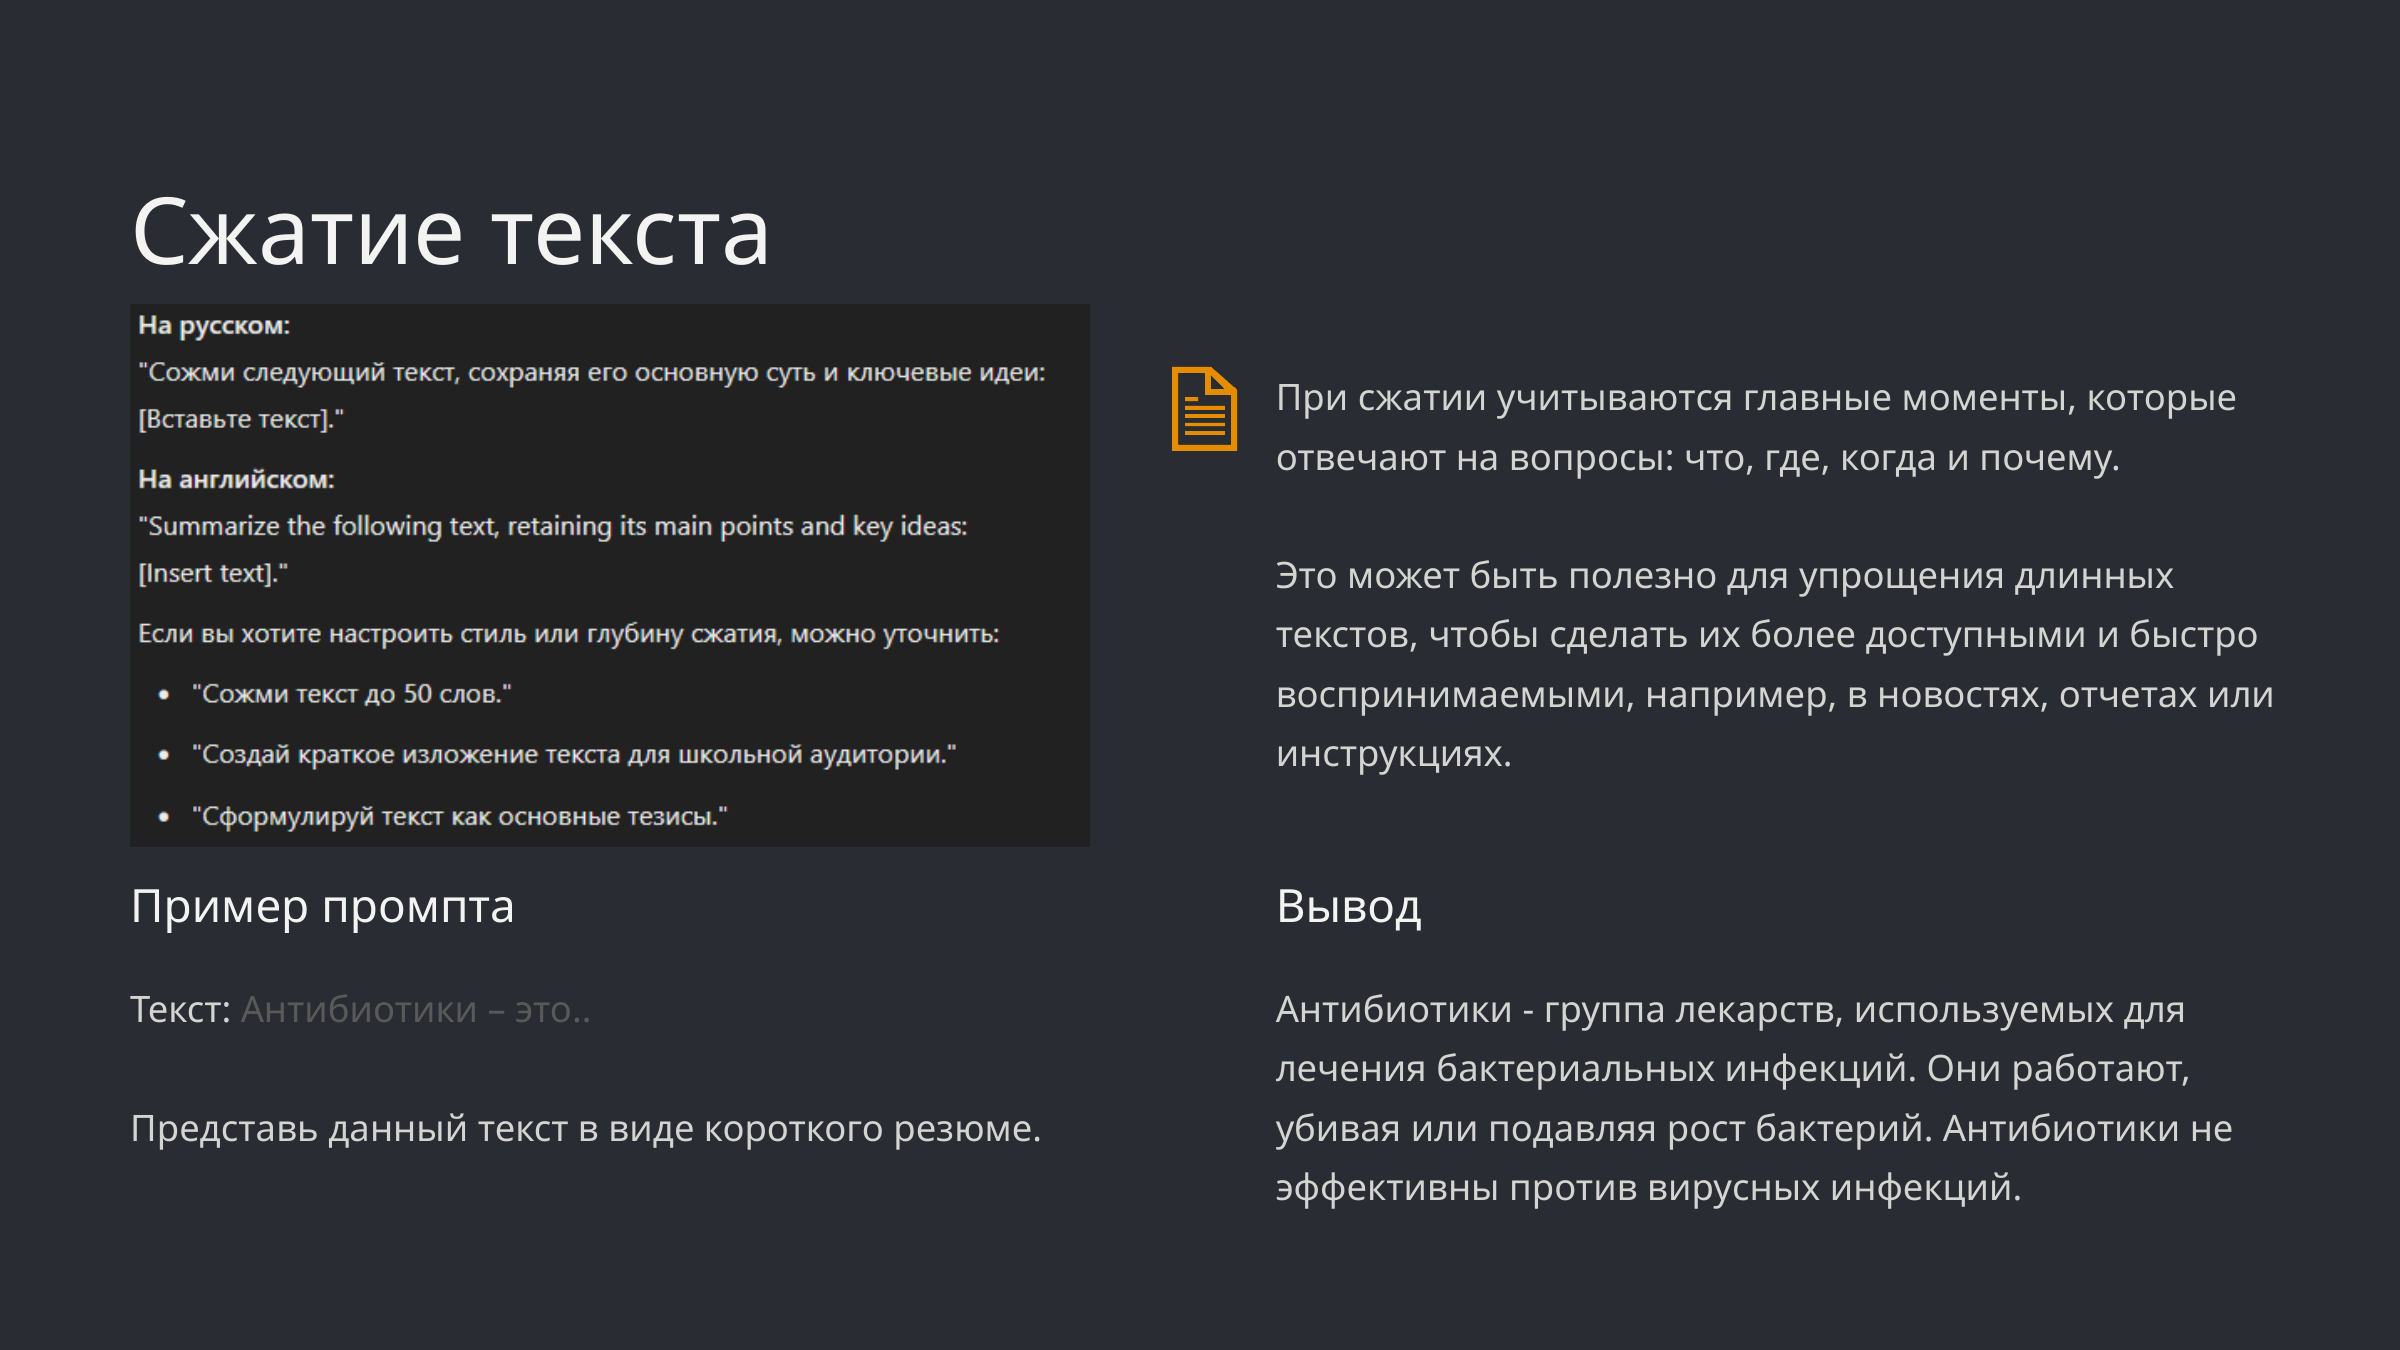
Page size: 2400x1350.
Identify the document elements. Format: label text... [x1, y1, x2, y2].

text_box Сжатие текста [130, 167, 1061, 284]
text_box Вывод [1275, 874, 1741, 933]
text_box Текст: Антибиотики – это.. Представь данный текст в виде короткого резюме. [130, 970, 1155, 1149]
text_box Антибиотики - группа лекарств, используемых для лечения бактериальных инфекций. Они работают, убивая или подавляя рост бактерий. Антибиотики не эффективны против вирусных инфекций. [1275, 970, 2301, 1149]
text_box Пример промпта [130, 874, 596, 933]
text_box При сжатии учитываются главные моменты, которые отвечают на вопросы: что, где, когда и почему. Это может быть полезно для упрощения длинных текстов, чтобы сделать их более доступными и быстро воспринимаемыми, например, в новостях, отчетах или инструкциях. [1275, 358, 2301, 796]
picture [1154, 358, 1255, 459]
picture [130, 304, 1090, 847]
